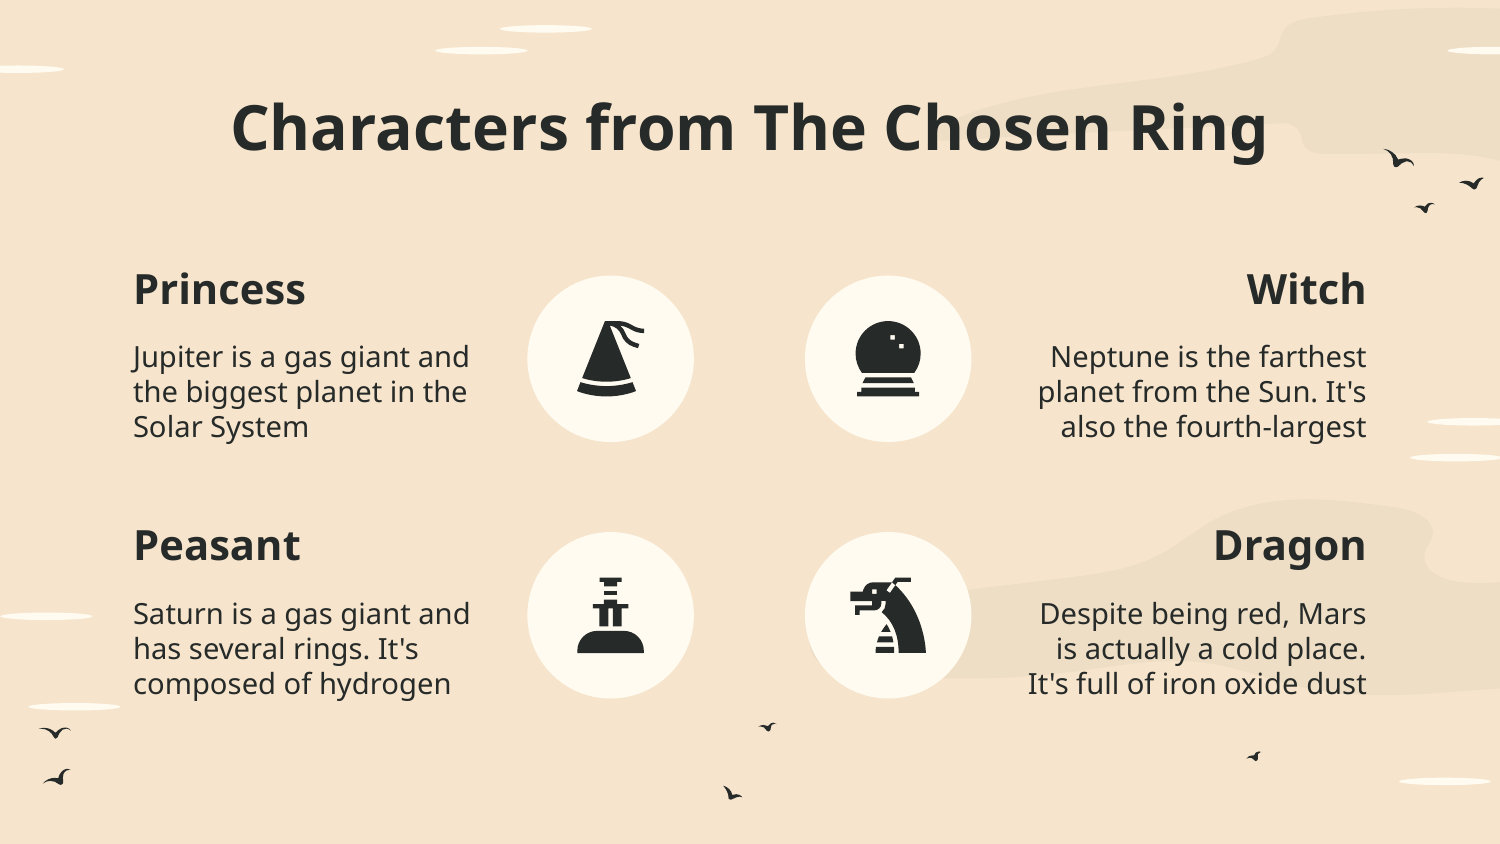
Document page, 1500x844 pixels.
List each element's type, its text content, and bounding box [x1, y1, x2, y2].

subtitle Despite being red, Mars is actually a cold place. It's full of iron oxide dust [996, 580, 1382, 699]
title Dragon [996, 508, 1382, 580]
subtitle Jupiter is a gas giant and the biggest planet in the Solar System [118, 323, 504, 442]
text_box [804, 275, 972, 443]
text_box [576, 320, 645, 397]
title Characters from The Chosen Ring [118, 72, 1382, 167]
text_box [804, 532, 972, 699]
title Witch [996, 251, 1382, 323]
title Princess [118, 251, 504, 323]
text_box [527, 532, 694, 699]
text_box [527, 275, 694, 443]
subtitle Saturn is a gas giant and has several rings. It's composed of hydrogen [118, 580, 504, 699]
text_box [577, 577, 645, 654]
subtitle Neptune is the farthest planet from the Sun. It's also the fourth-largest [996, 323, 1382, 442]
title Peasant [118, 508, 504, 580]
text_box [850, 577, 927, 654]
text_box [855, 320, 921, 397]
